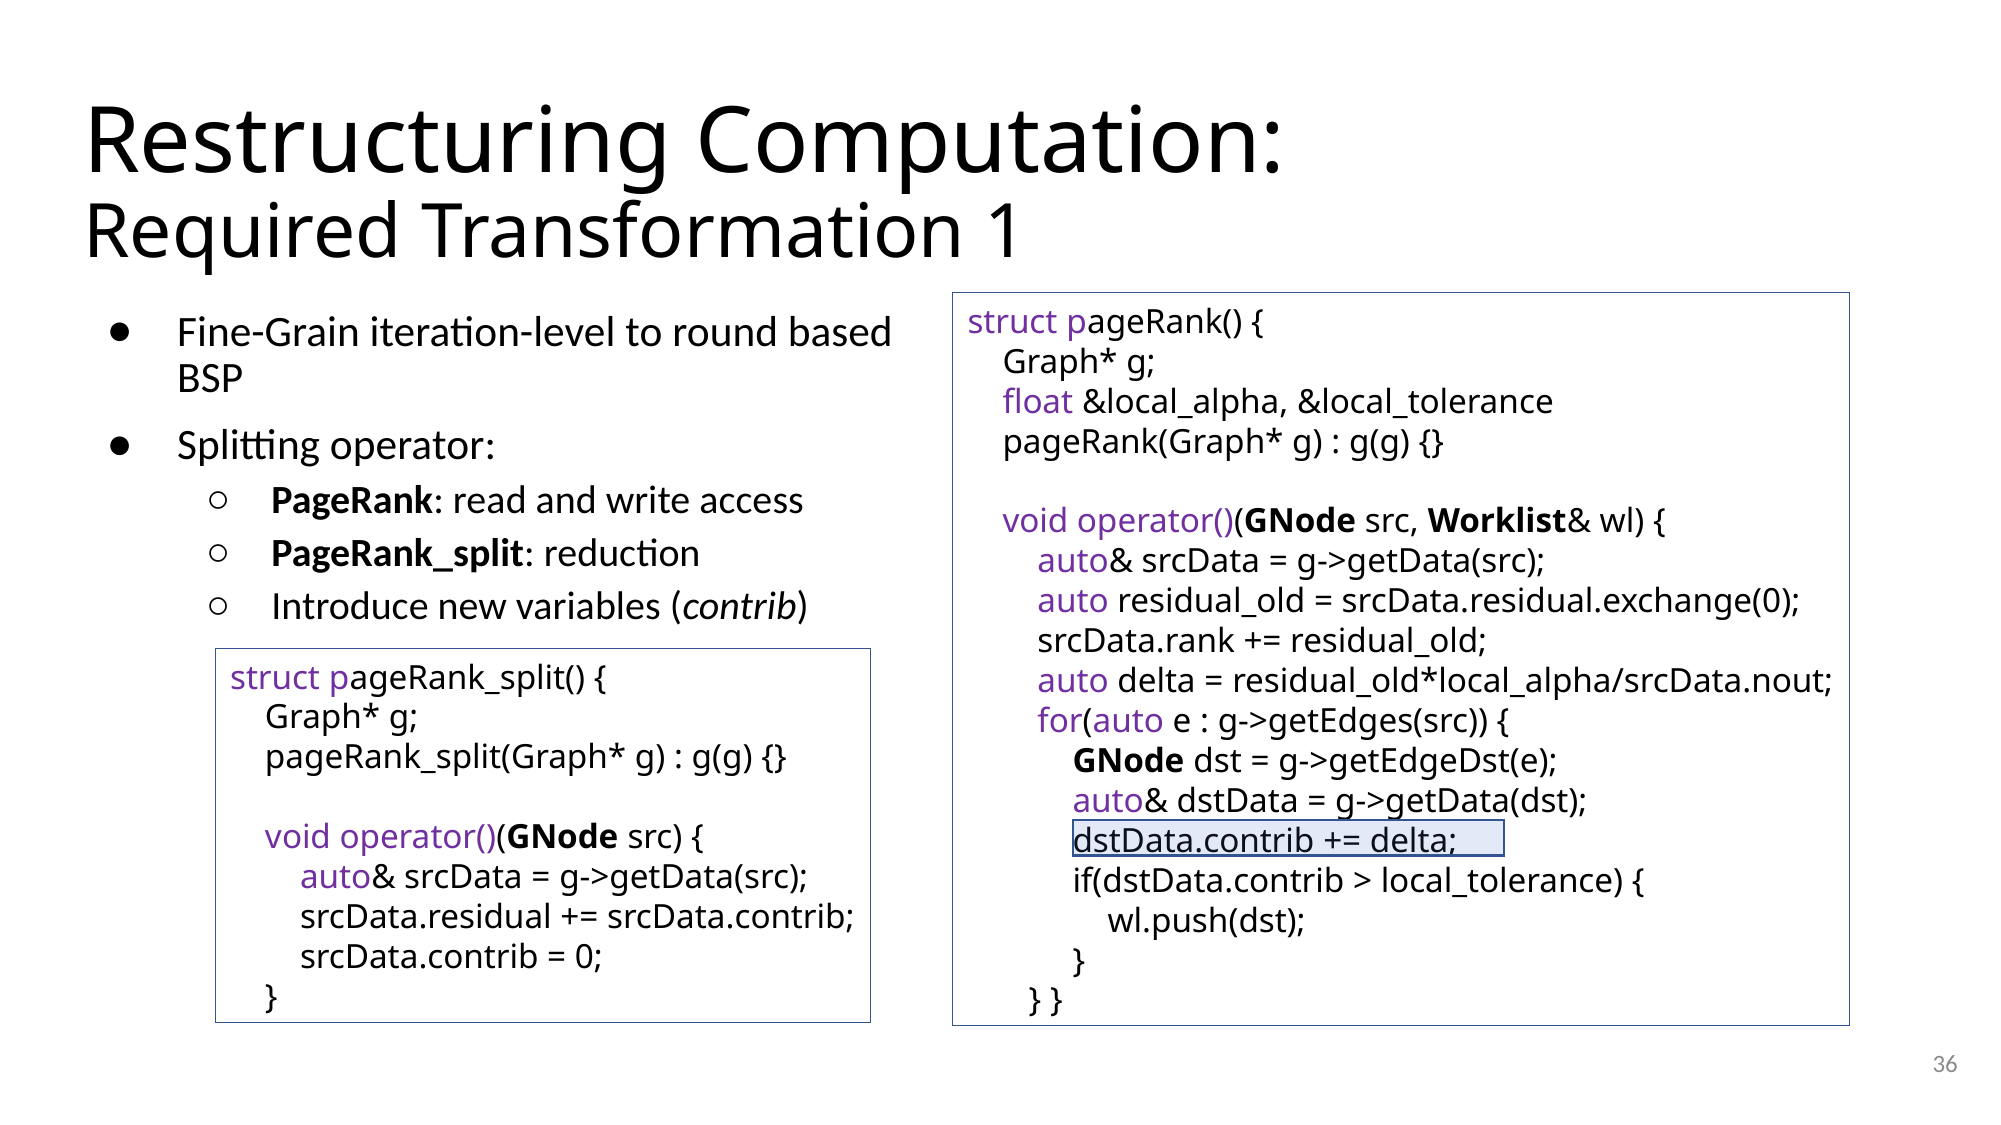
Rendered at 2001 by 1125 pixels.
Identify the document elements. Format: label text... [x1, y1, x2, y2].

text_box [1072, 819, 1505, 857]
slide_number 36 [1853, 1019, 1974, 1106]
title Restructuring Computation: Required Transformation 1 [68, 78, 1932, 234]
list Fine-Grain iteration-level to round based BSP Splitting operator: PageRank: read and write access PageRank_split: reduction Introduce new variables (contrib) [68, 293, 961, 649]
text_box struct pageRank() { Graph* g; float &local_alpha, &local_tolerance pageRank(Graph* g) : g(g) {} void operator()(GNode src, Worklist& wl) { auto& srcData = g->getData(src); auto residual_old = srcData.residual.exchange(0); srcData.rank += residual_old; auto delta = residual_old*local_alpha/srcData.nout; for(auto e : g->getEdges(src)) { GNode dst = g->getEdgeDst(e); auto& dstData = g->getData(dst); dstData.contrib += delta; if(dstData.contrib > local_tolerance) { wl.push(dst); } } } [952, 292, 1850, 1026]
text_box struct pageRank_split() { Graph* g; pageRank_split(Graph* g) : g(g) {} void operator()(GNode src) { auto& srcData = g->getData(src); srcData.residual += srcData.contrib; srcData.contrib = 0; } [215, 648, 871, 1023]
